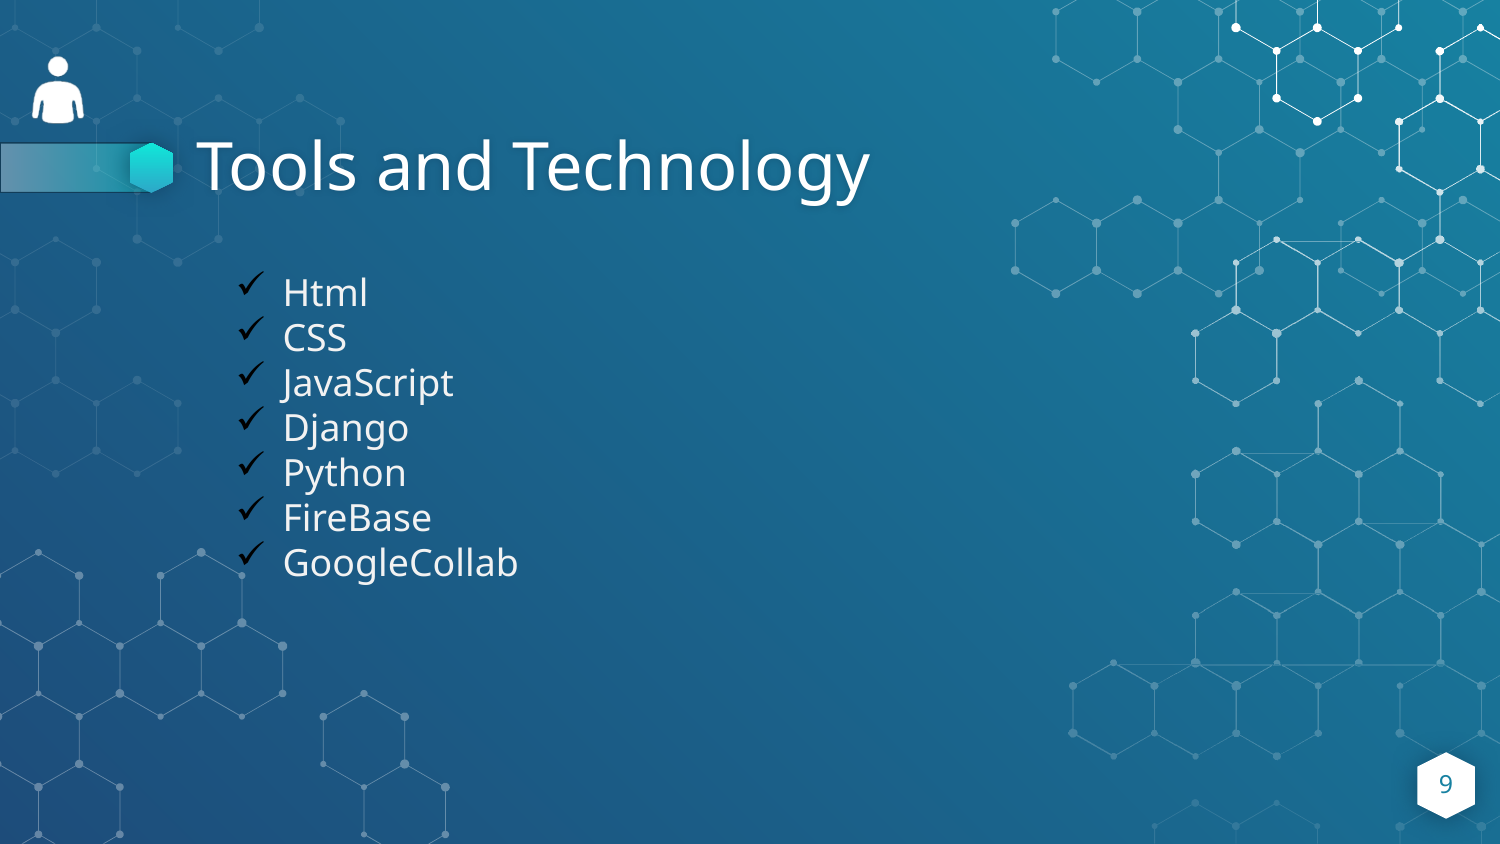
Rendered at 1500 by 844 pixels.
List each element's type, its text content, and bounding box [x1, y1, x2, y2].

title Tools and Technology [196, 140, 1301, 198]
text_box [158, 563, 390, 679]
text_box Html CSS JavaScript Django Python FireBase GoogleCollab [220, 261, 854, 636]
picture [0, 26, 141, 186]
slide_number 9 [1417, 752, 1475, 819]
